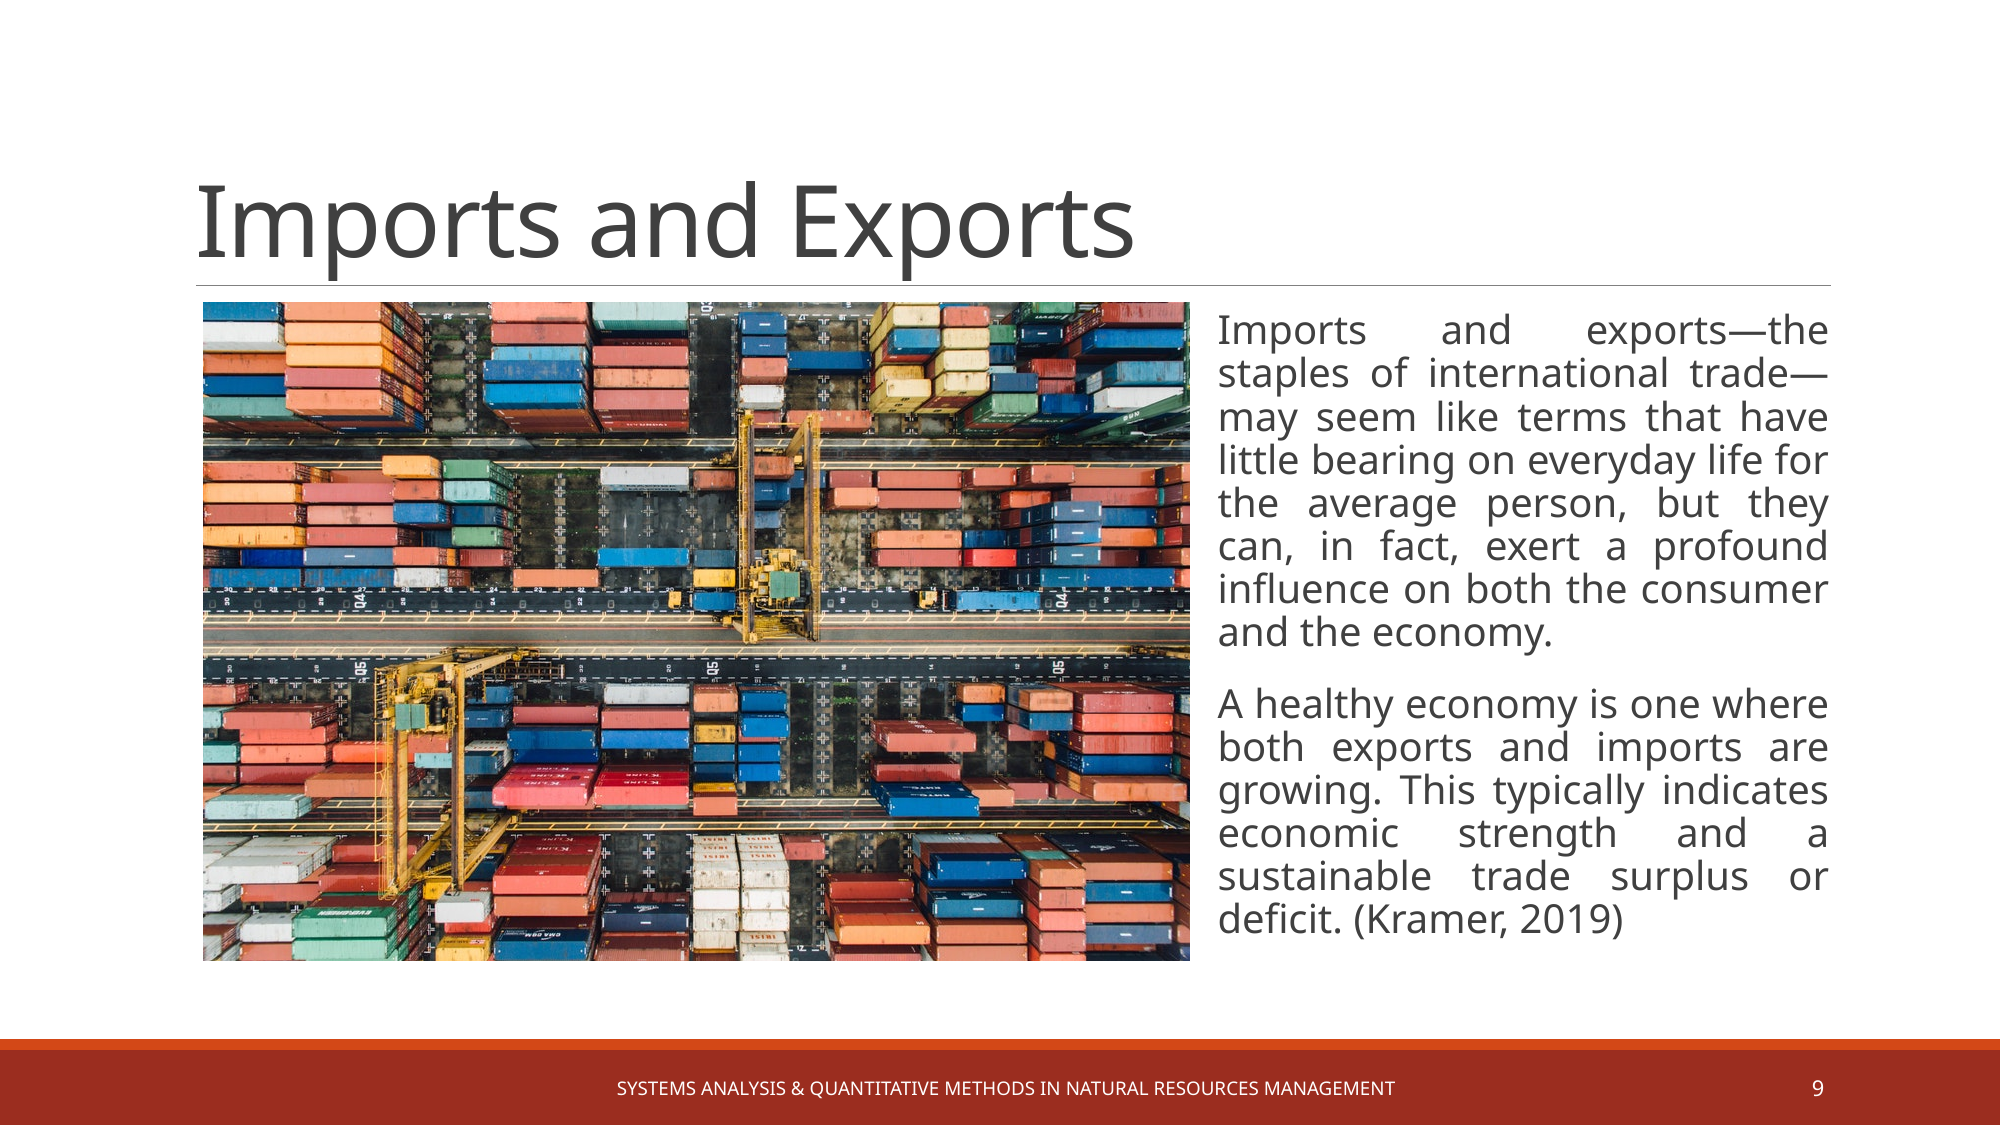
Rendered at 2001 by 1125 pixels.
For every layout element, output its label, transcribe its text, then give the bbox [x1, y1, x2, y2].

list Imports and exports—the staples of international trade—may seem like terms that have little bearing on everyday life for the average person, but they can, in fact, exert a profound influence on both the consumer and the economy. A healthy economy is one where both exports and imports are growing. This typically indicates economic strength and a sustainable trade surplus or deficit. (Kramer, 2019) [1203, 302, 1830, 963]
title Imports and Exports [180, 47, 1830, 285]
slide_number 9 [1624, 1059, 1840, 1120]
footer Systems Analysis & Quantitative Methods in Natural Resources Management [415, 1059, 1596, 1120]
picture [228, 302, 236, 308]
picture [202, 302, 1191, 962]
